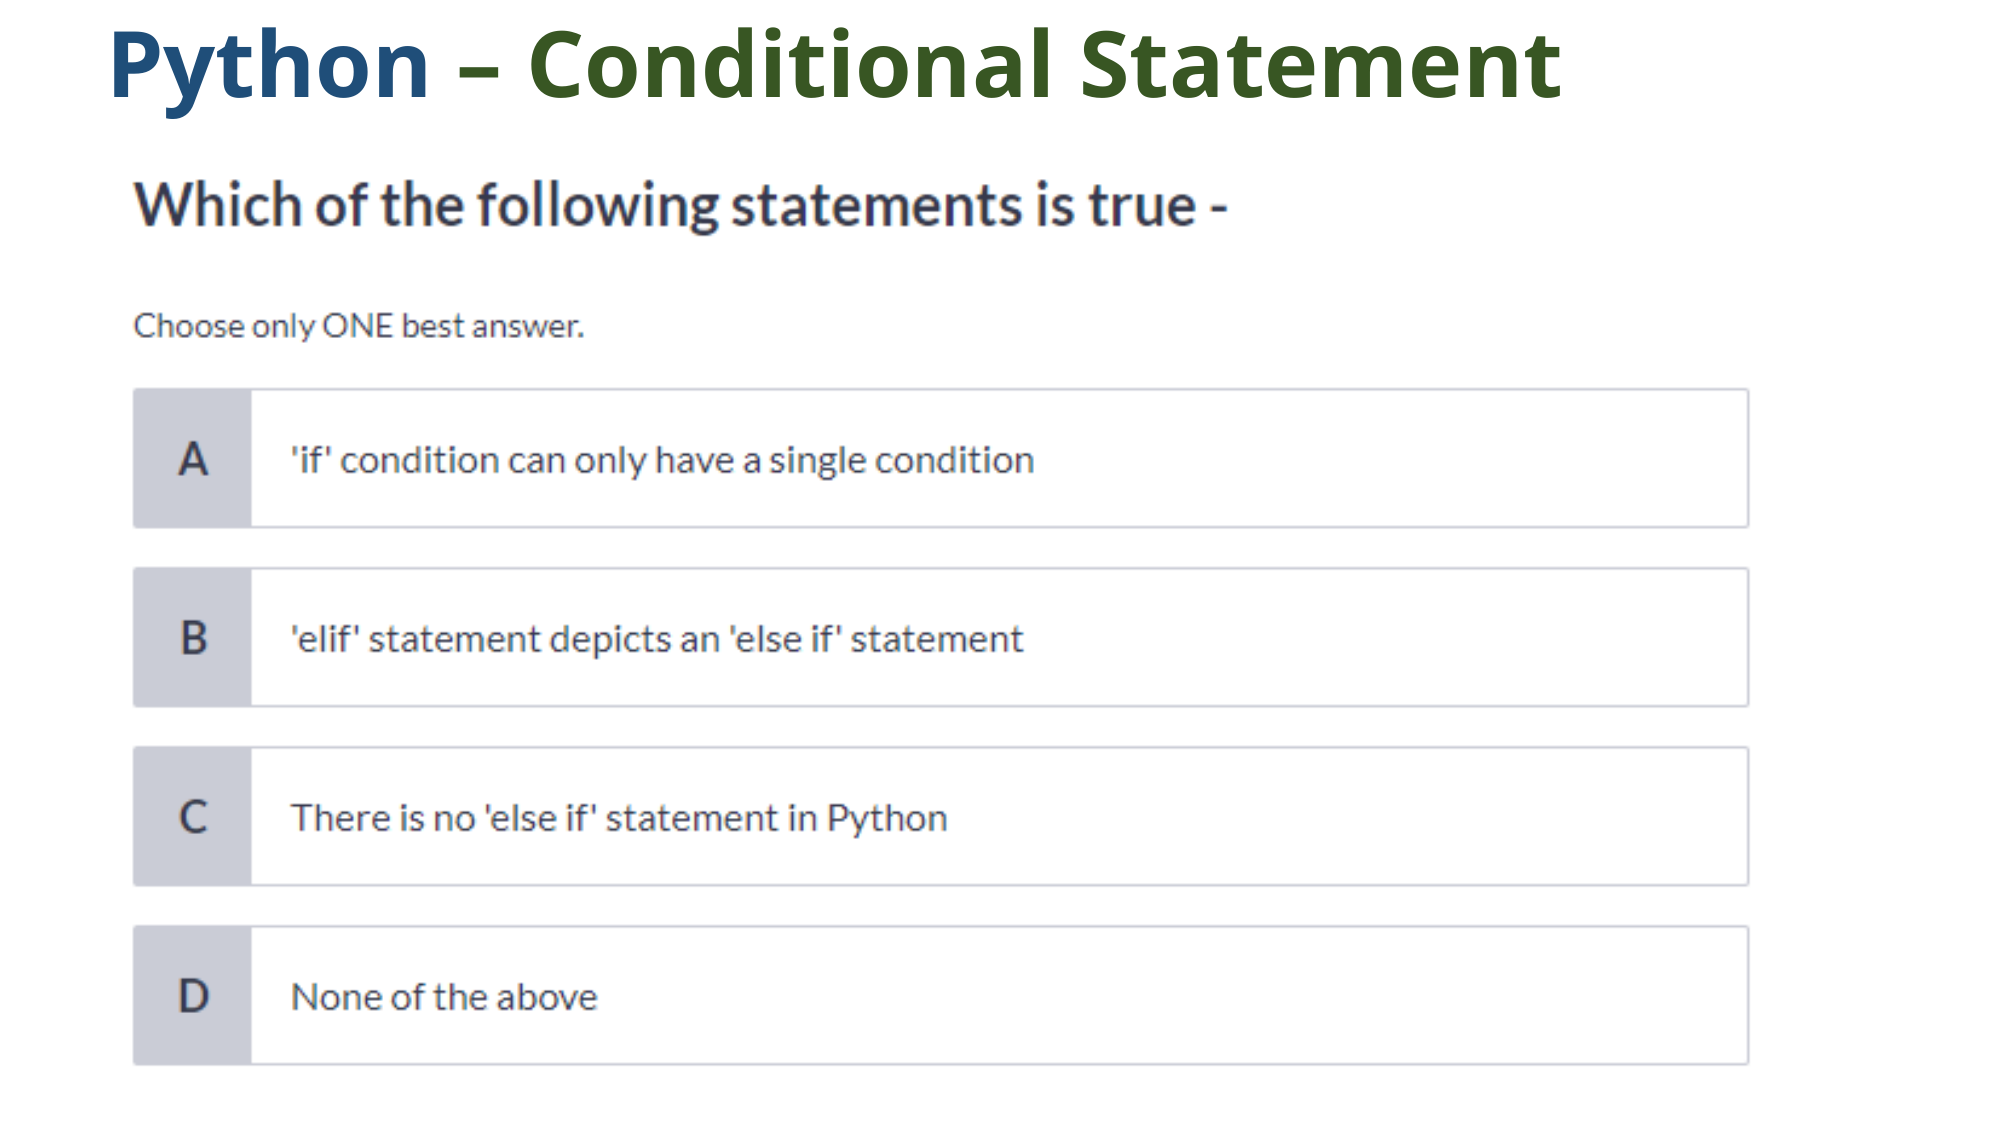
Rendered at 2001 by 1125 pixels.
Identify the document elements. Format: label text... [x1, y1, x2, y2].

text_box Python – Conditional Statement [91, 16, 1979, 119]
picture [124, 170, 1772, 1088]
